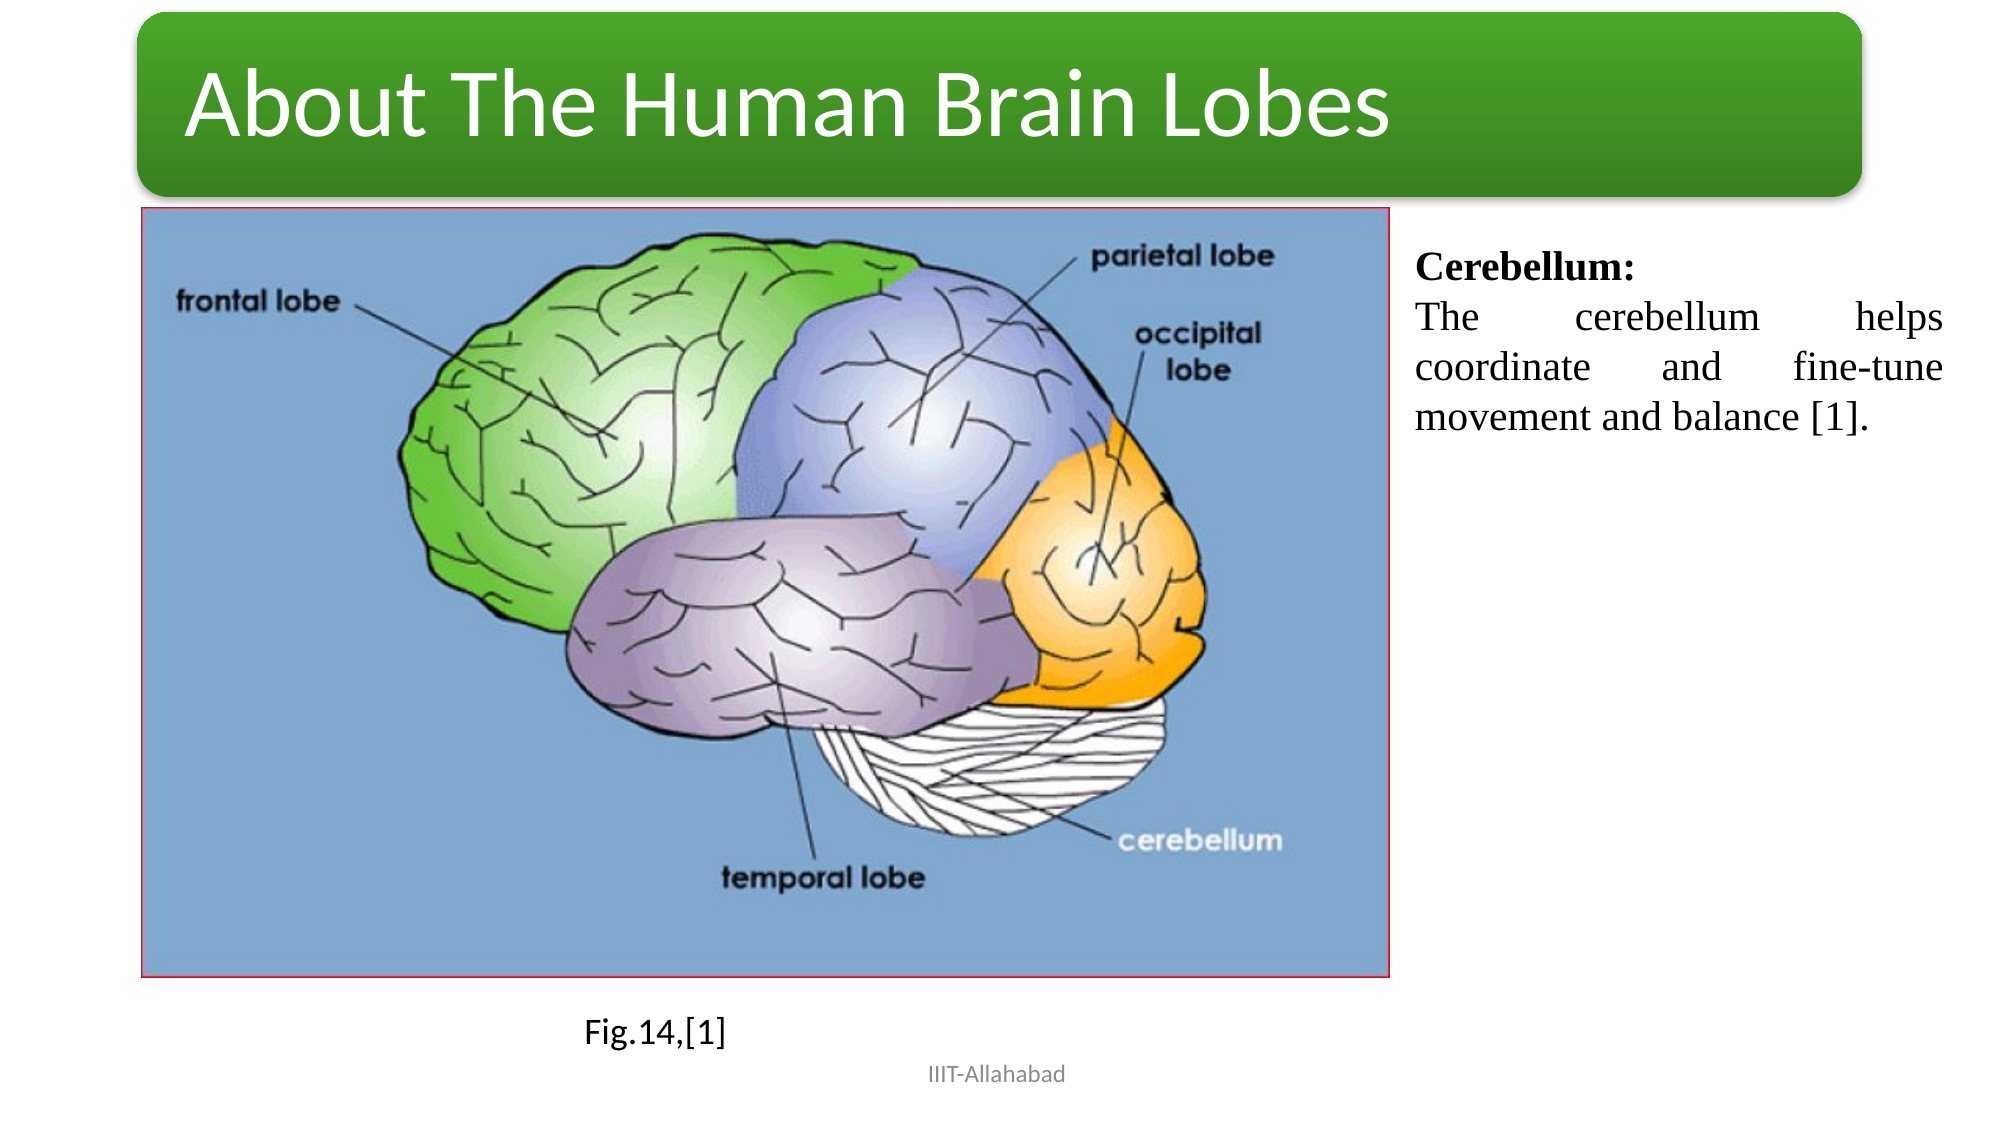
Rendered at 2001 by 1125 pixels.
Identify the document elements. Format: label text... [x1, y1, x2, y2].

footer IIIT-Allahabad [824, 1042, 1338, 1103]
picture [140, 207, 1390, 979]
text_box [137, 11, 1863, 198]
text_box Fig.14,[1] [569, 999, 824, 1105]
text_box Cerebellum: The cerebellum helps coordinate and fine‑tune movement and balance [1]. [1400, 231, 1959, 446]
